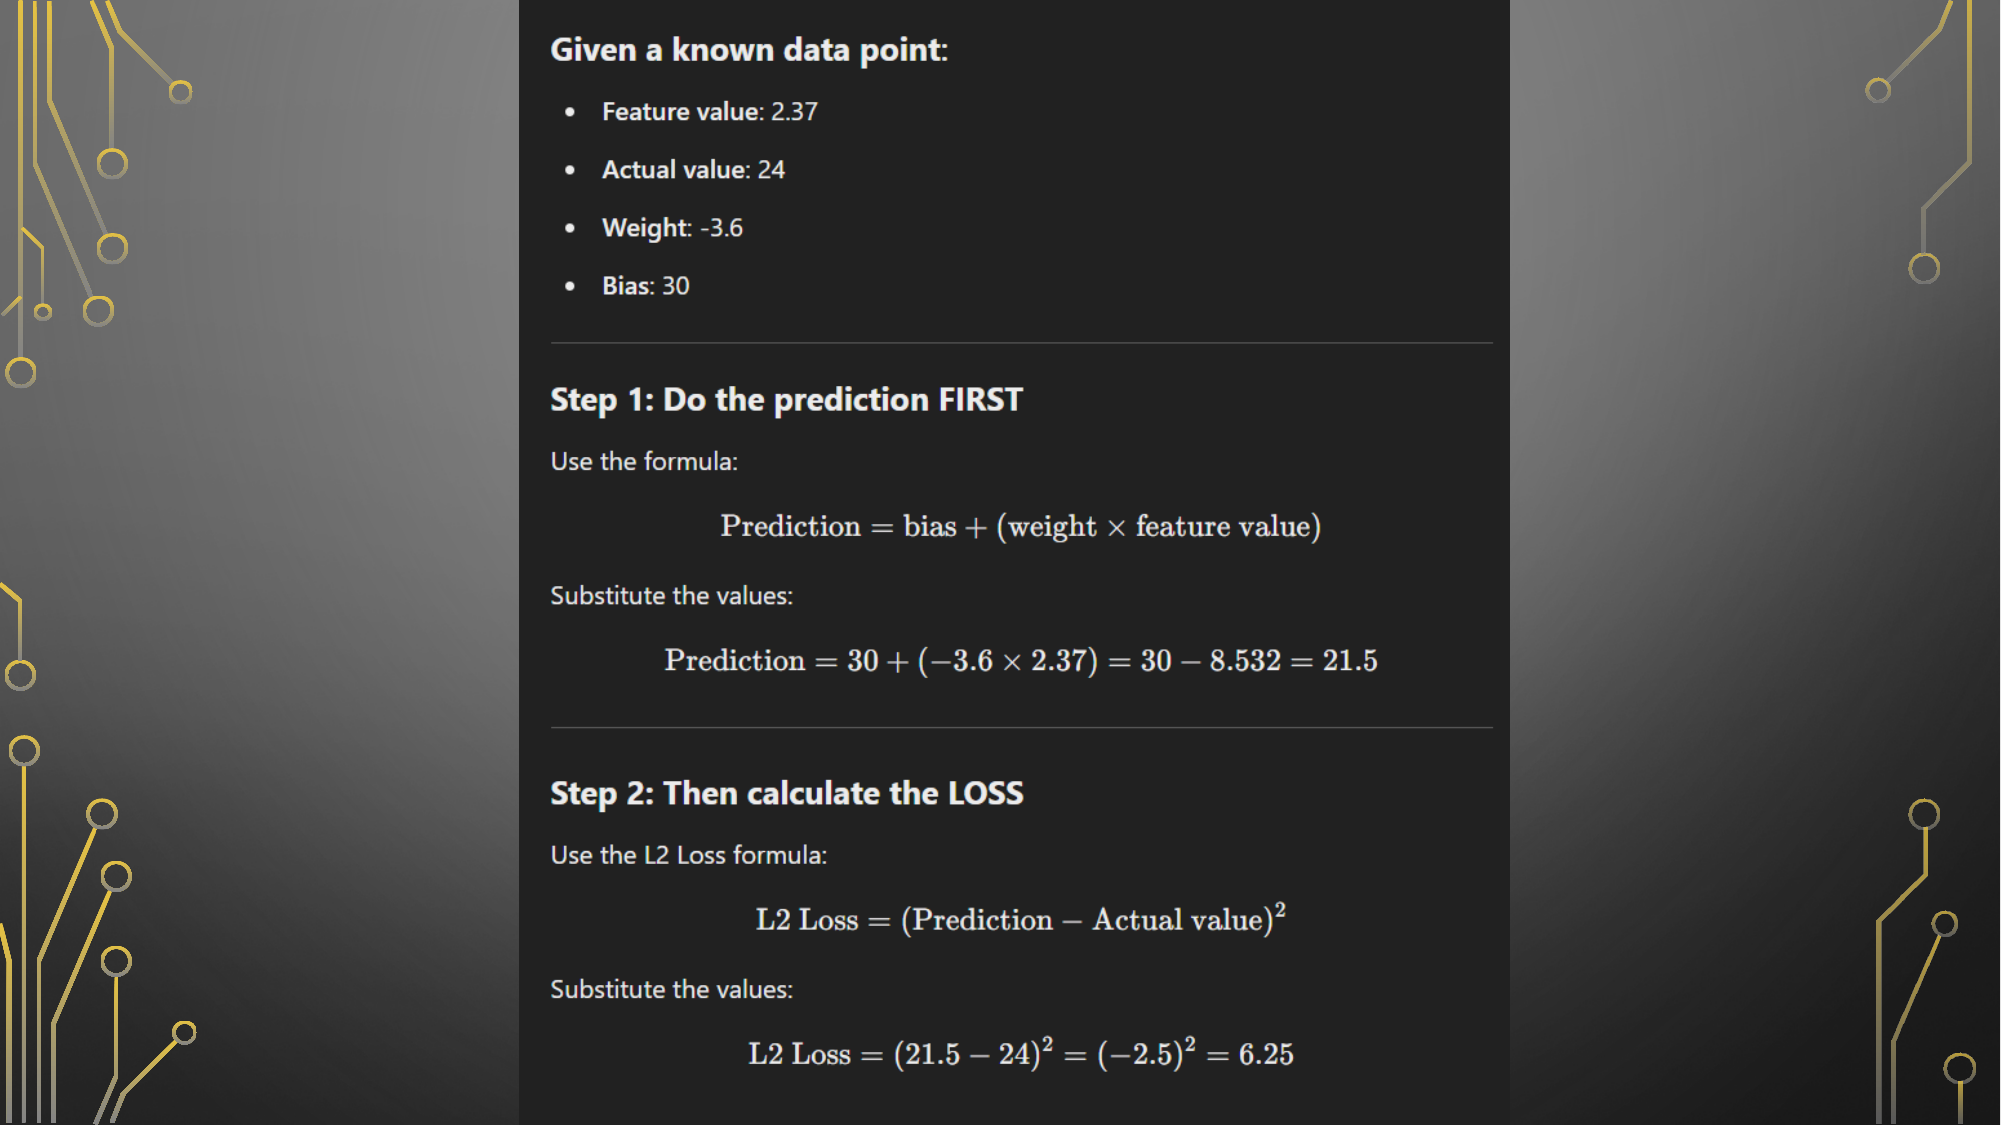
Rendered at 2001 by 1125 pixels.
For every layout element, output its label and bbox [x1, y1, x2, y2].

picture [519, 0, 1511, 1125]
